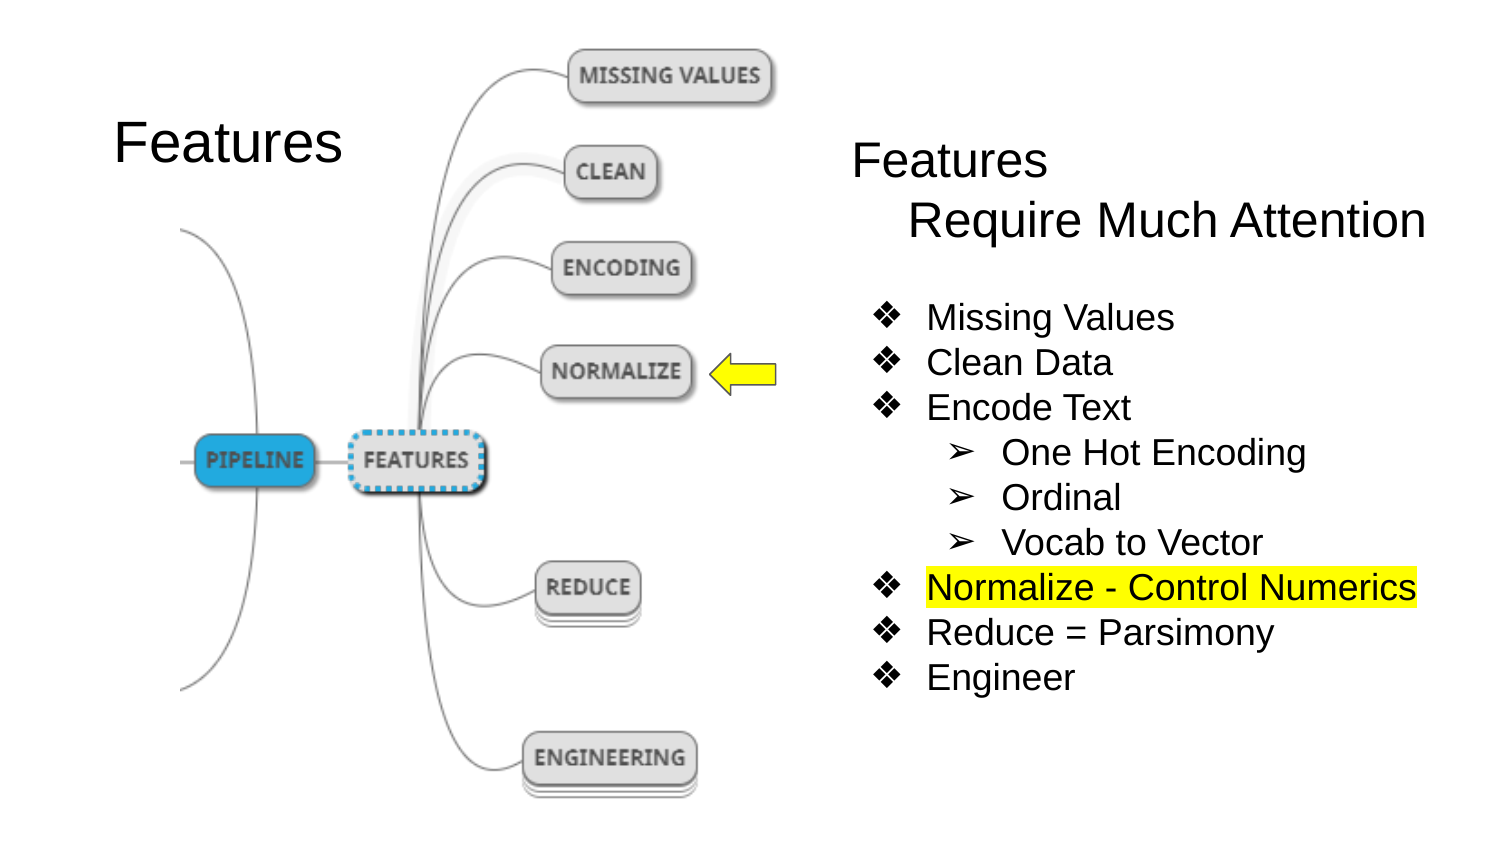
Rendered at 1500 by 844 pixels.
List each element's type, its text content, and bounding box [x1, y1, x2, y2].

picture [179, 31, 817, 813]
title Features [48, 88, 174, 183]
text_box Features Require Much Attention Missing Values Clean Data Encode Text One Hot Encoding Ordinal Vocab to Vector Normalize - Control Numerics Reduce = Parsimony Engineer [836, 112, 1443, 755]
